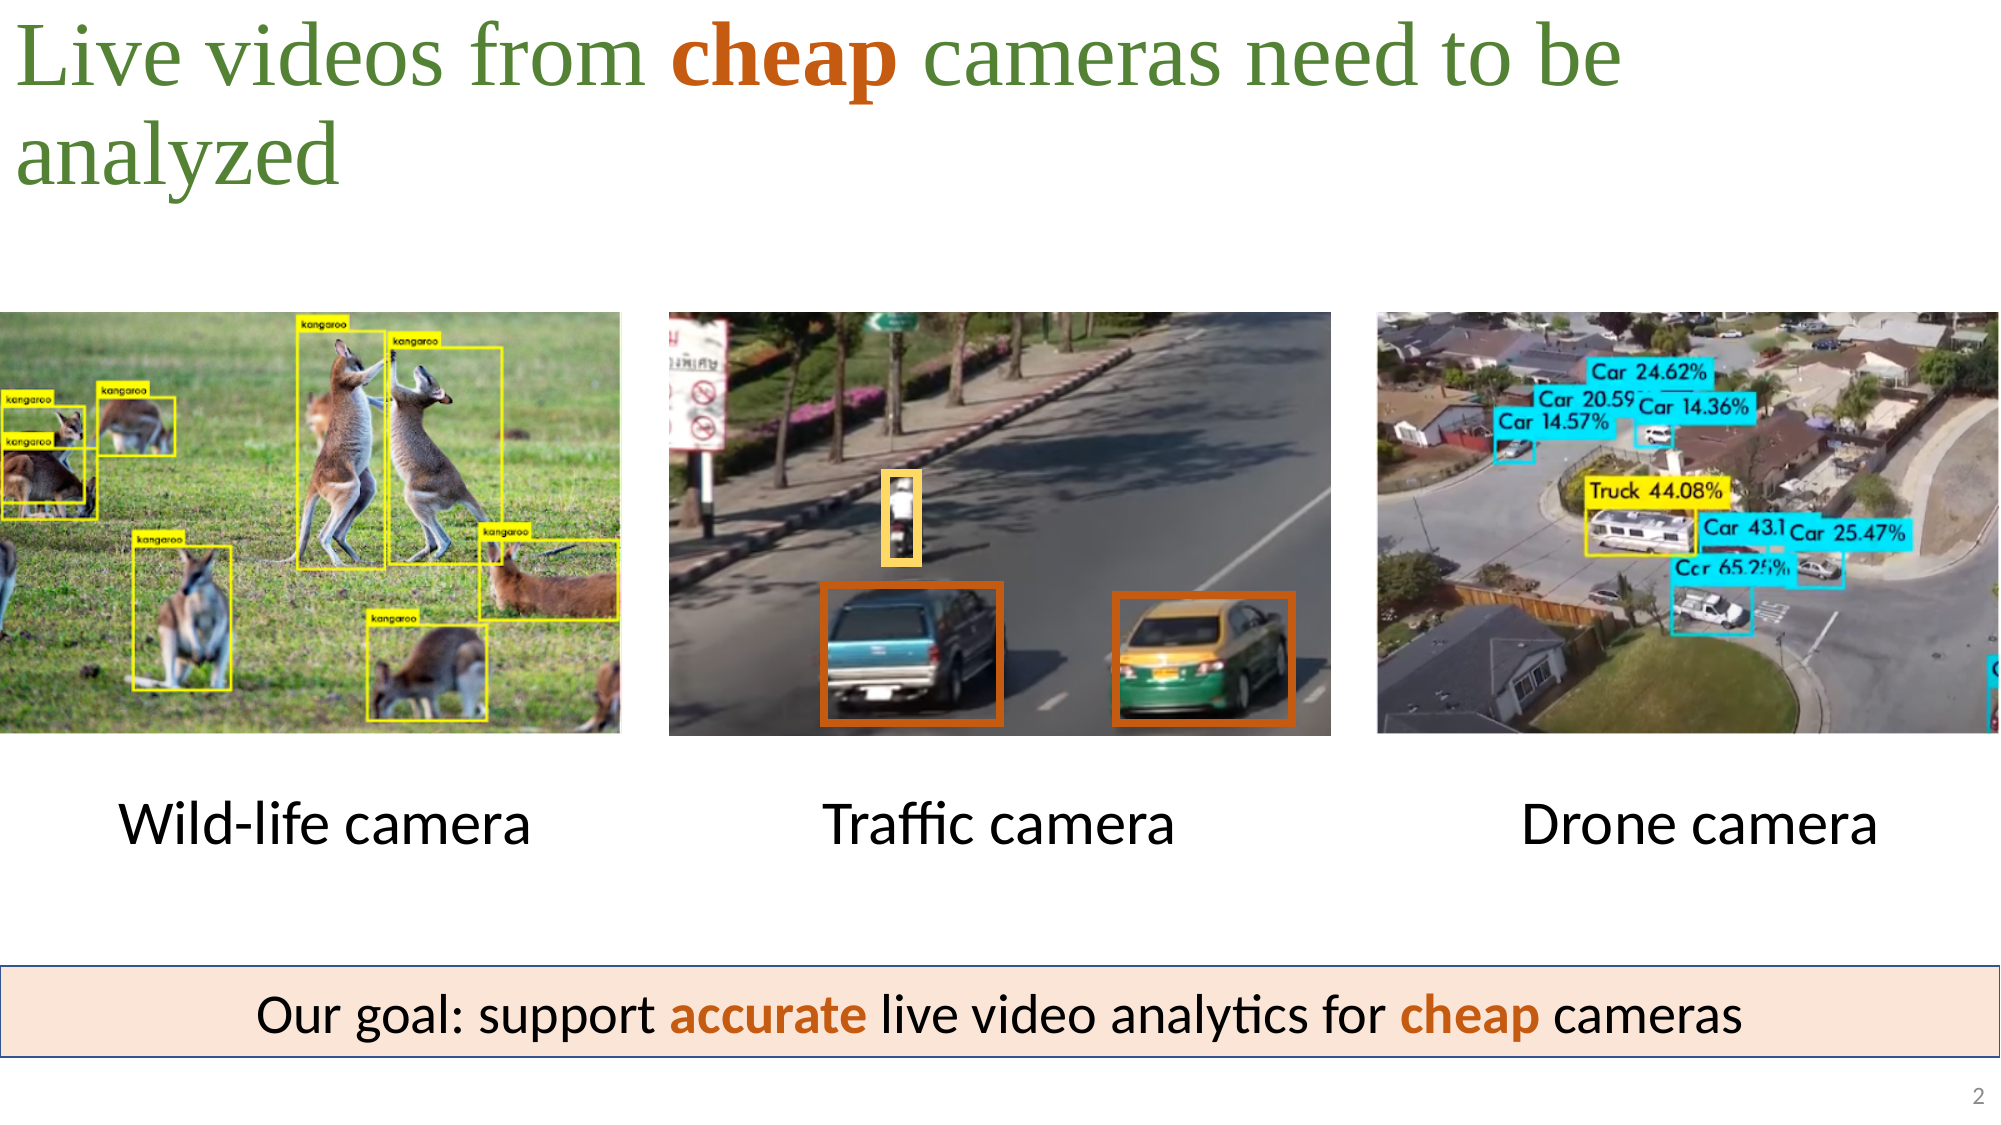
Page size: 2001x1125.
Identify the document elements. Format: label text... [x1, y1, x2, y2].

picture [669, 312, 1331, 736]
title Live videos from cheap cameras need to be analyzed [0, 0, 1953, 212]
picture [1357, 312, 2000, 735]
text_box Traffic camera [807, 774, 1193, 864]
text_box Our goal: support accurate live video analytics for cheap cameras [0, 965, 2000, 1058]
text_box Wild-life camera [103, 774, 604, 864]
slide_number 2 [1550, 1065, 2000, 1125]
picture [0, 312, 624, 735]
text_box Drone camera [1507, 774, 1895, 864]
